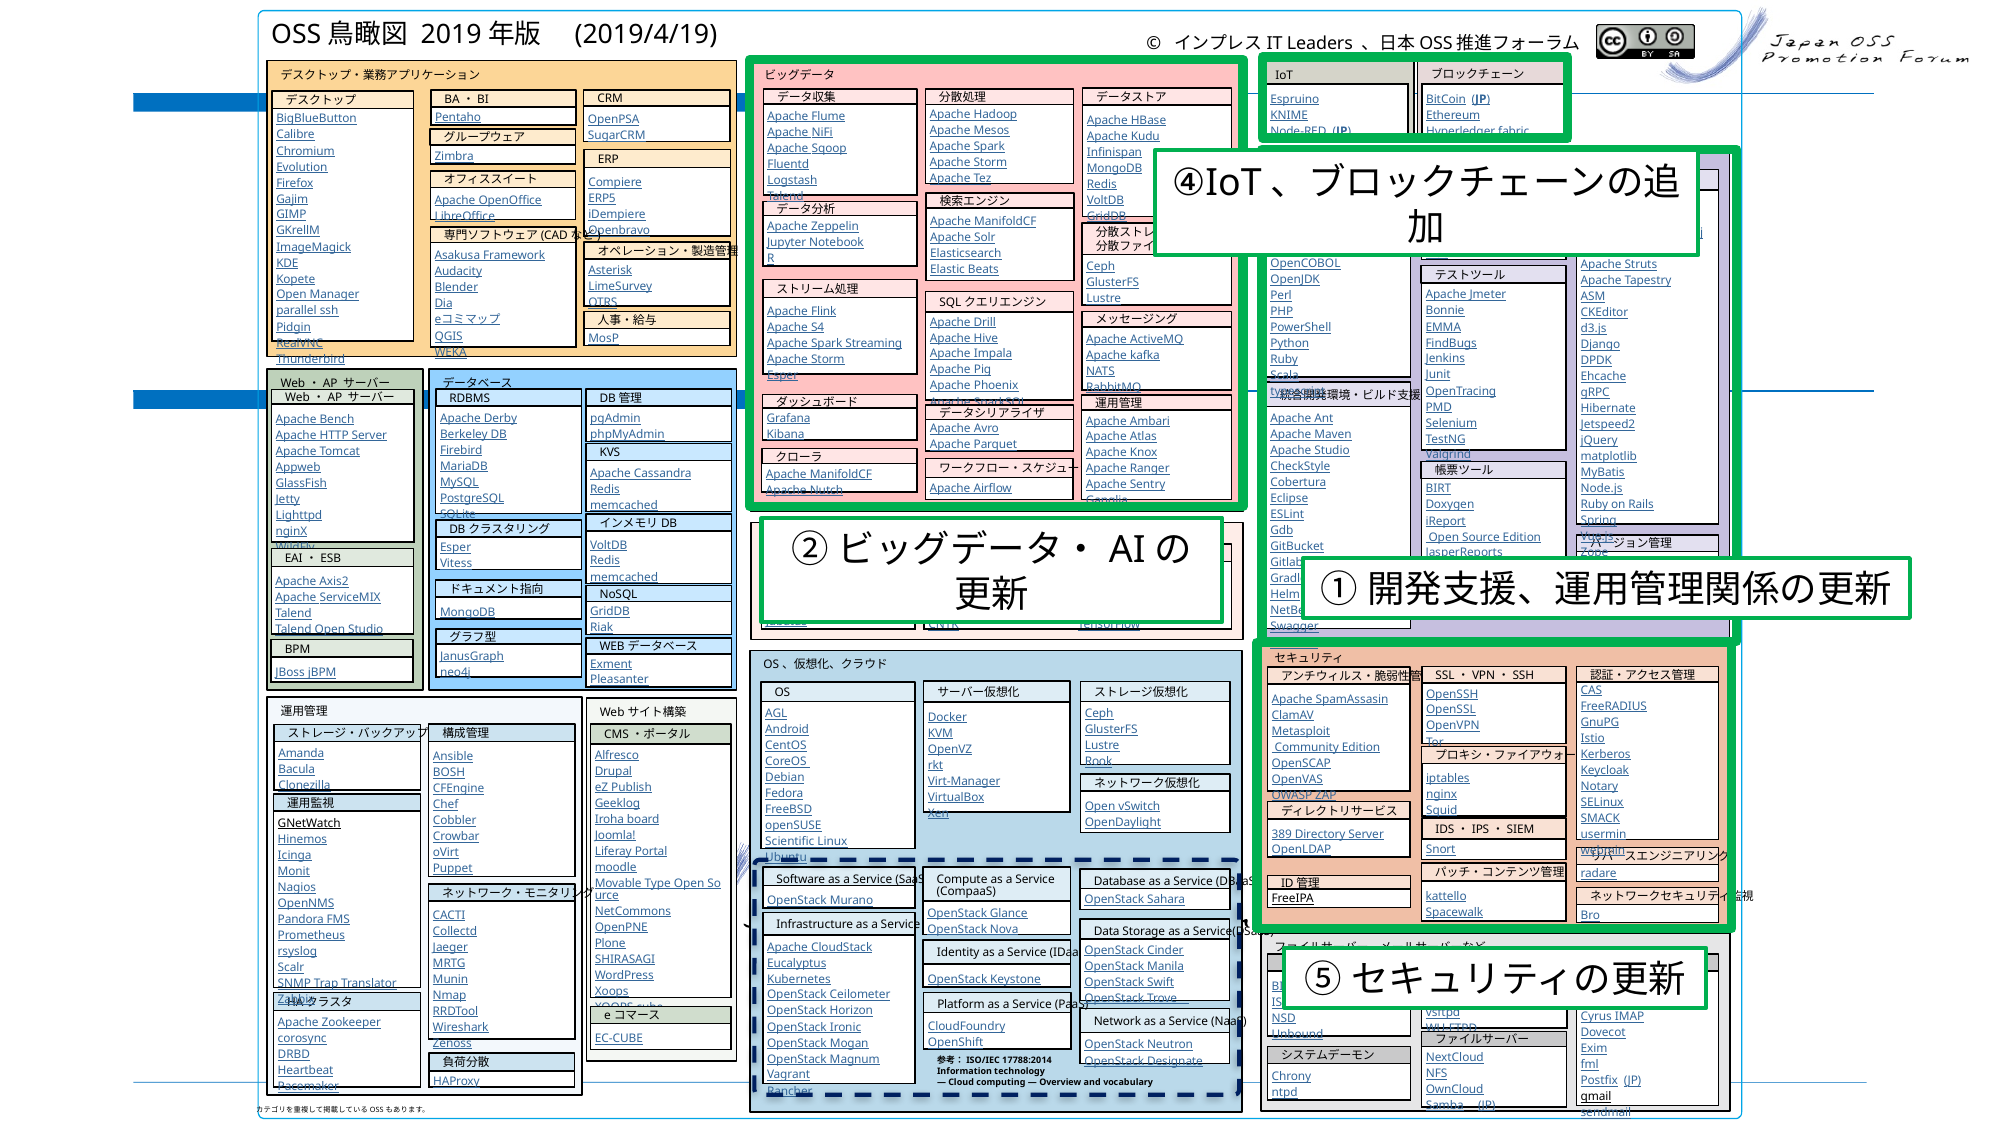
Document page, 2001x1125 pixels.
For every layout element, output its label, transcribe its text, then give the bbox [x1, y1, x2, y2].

picture [1634, 0, 1995, 91]
text_box ①開発支援、運用管理関係の更新 [1746, 556, 1912, 620]
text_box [257, 9, 1743, 1122]
